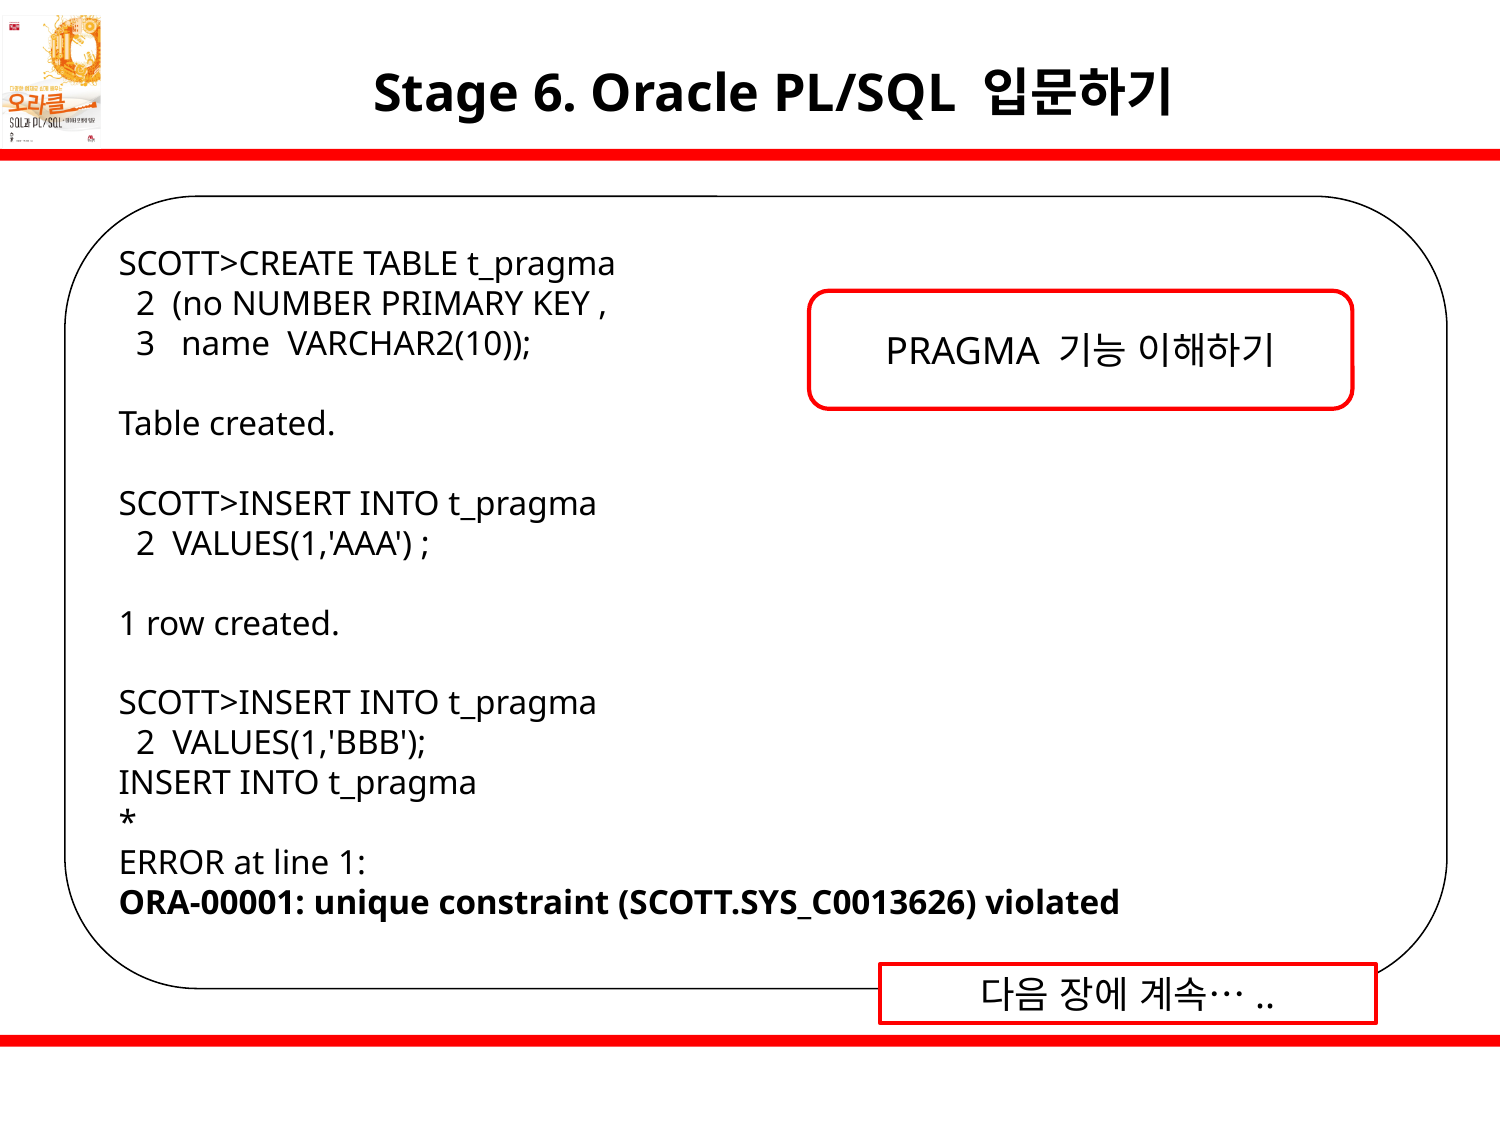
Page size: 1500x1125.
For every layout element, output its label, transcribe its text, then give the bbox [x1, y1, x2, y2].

text_box Stage 6. Oracle PL/SQL 입문하기 [204, 0, 1343, 151]
text_box [0, 147, 1500, 163]
text_box SCOTT>CREATE TABLE t_pragma 2 (no NUMBER PRIMARY KEY , 3 name VARCHAR2(10)); Table created. SCOTT>INSERT INTO t_pragma 2 VALUES(1,'AAA') ; 1 row created. SCOTT>INSERT INTO t_pragma 2 VALUES(1,'BBB'); INSERT INTO t_pragma * ERROR at line 1: ORA-00001: unique constraint (SCOTT.SYS_C0013626) violated [64, 196, 1447, 989]
text_box [0, 1033, 1500, 1049]
text_box 다음 장에 계속….. [878, 962, 1378, 1025]
text_box PRAGMA 기능 이해하기 [806, 288, 1355, 411]
picture [1, 14, 101, 150]
